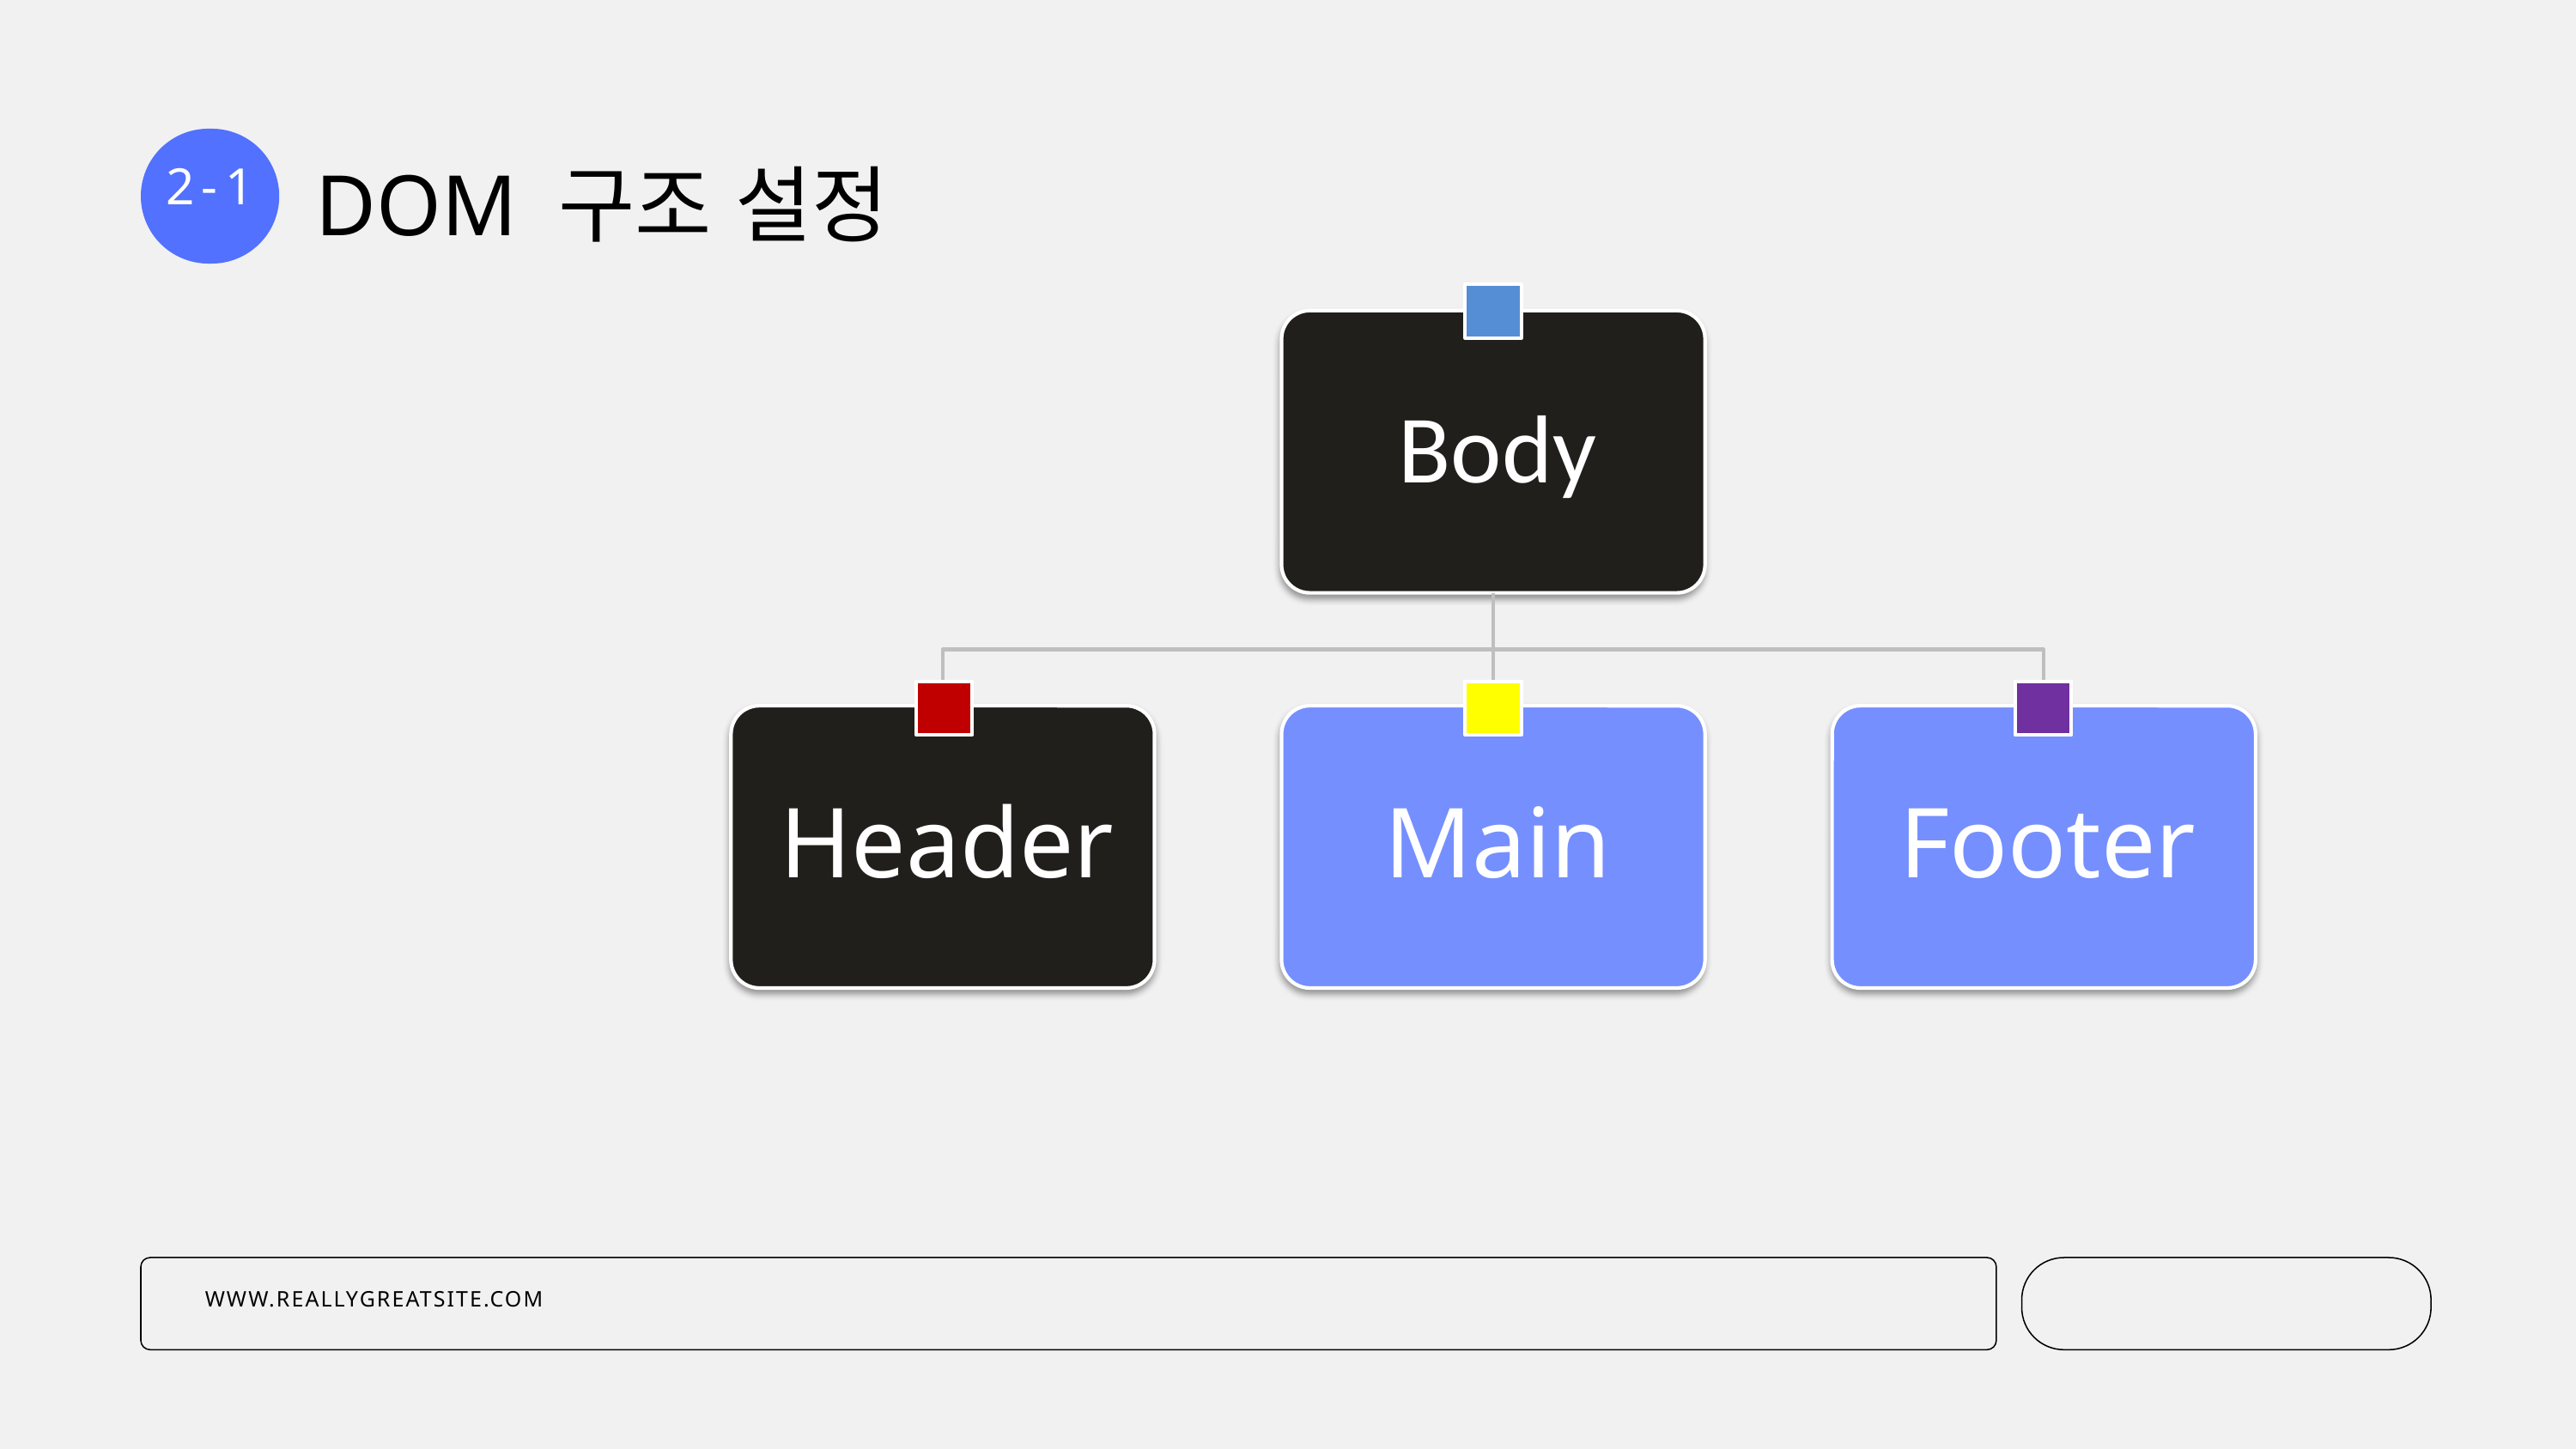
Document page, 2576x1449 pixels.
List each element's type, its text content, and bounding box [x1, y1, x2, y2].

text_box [2021, 1257, 2432, 1350]
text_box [140, 128, 280, 264]
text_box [140, 1257, 1997, 1350]
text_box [729, 177, 2257, 1122]
text_box DOM 구조 설정 [315, 130, 1050, 252]
